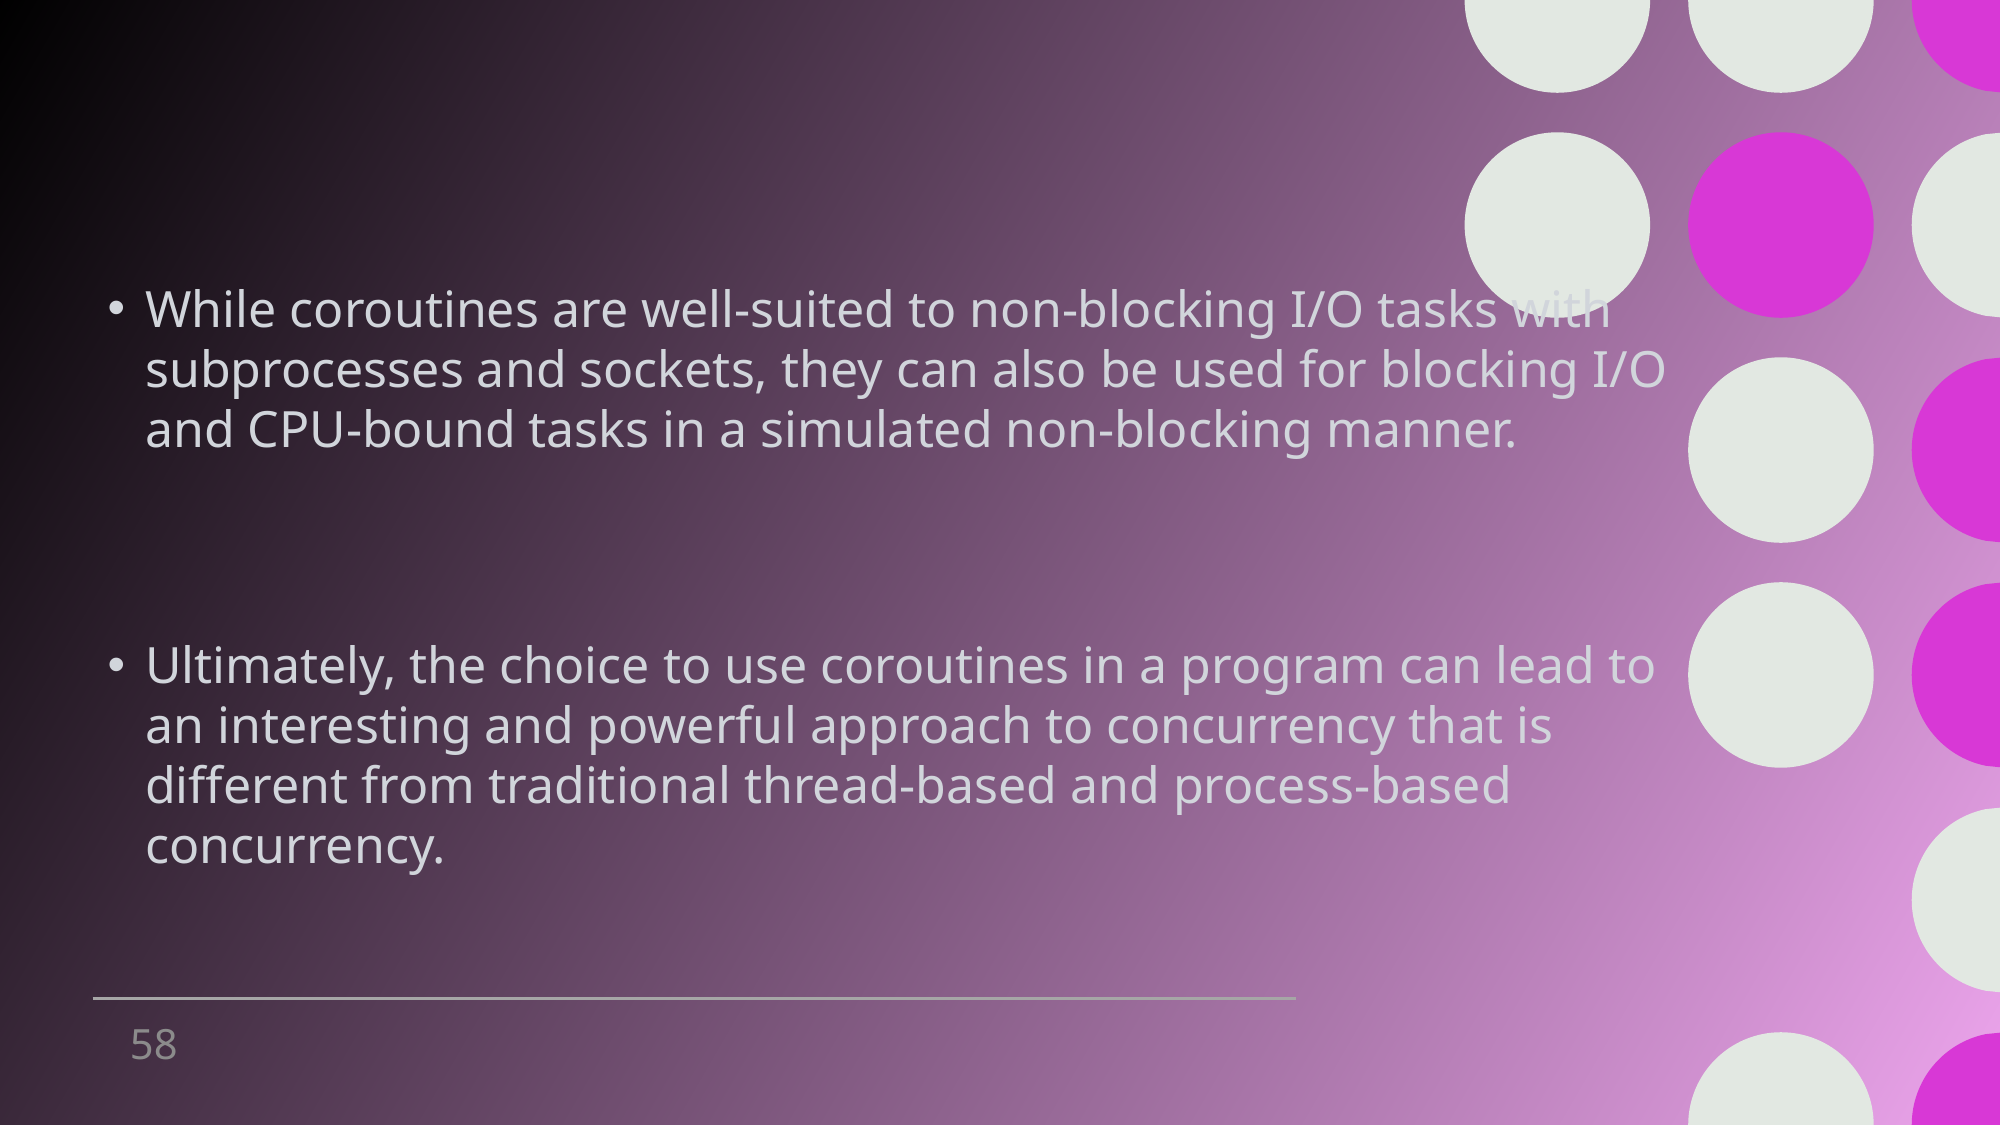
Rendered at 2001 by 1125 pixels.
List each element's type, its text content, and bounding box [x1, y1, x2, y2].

slide_number 58 [59, 1016, 193, 1077]
list While coroutines are well-suited to non-blocking I/O tasks with subprocesses and sockets, they can also be used for blocking I/O and CPU-bound tasks in a simulated non-blocking manner. Ultimately, the choice to use coroutines in a program can lead to an interesting and powerful approach to concurrency that is different from traditional thread-based and process-based concurrency. [92, 270, 1699, 946]
